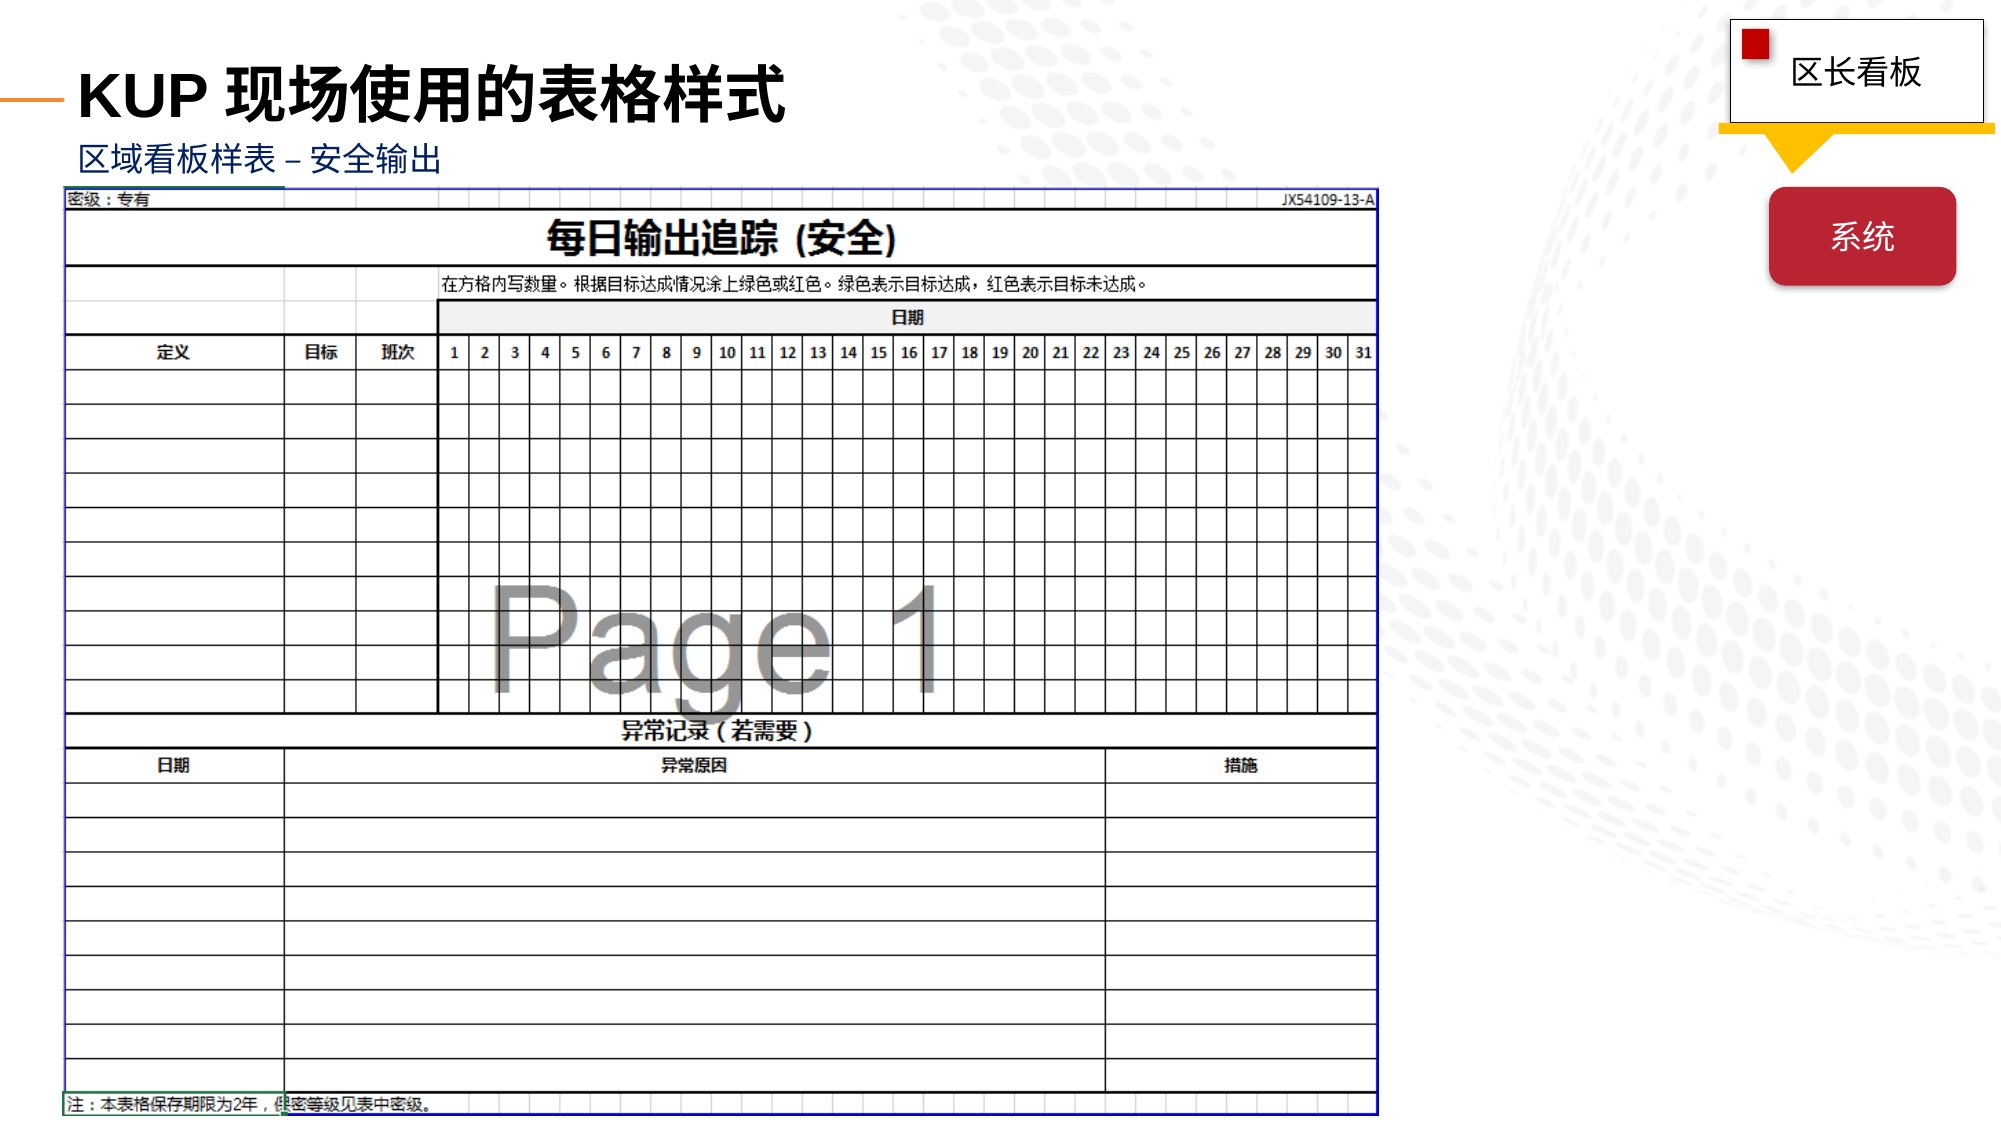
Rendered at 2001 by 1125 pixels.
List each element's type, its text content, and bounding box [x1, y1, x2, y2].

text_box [1729, 19, 1984, 123]
text_box [1718, 122, 1995, 174]
title KUP现场使用的表格样式 [62, 0, 1938, 138]
list 区域看板样表 – 安全输出 [62, 138, 1938, 180]
text_box 系统 [1769, 186, 1957, 286]
picture [62, 186, 1379, 1117]
